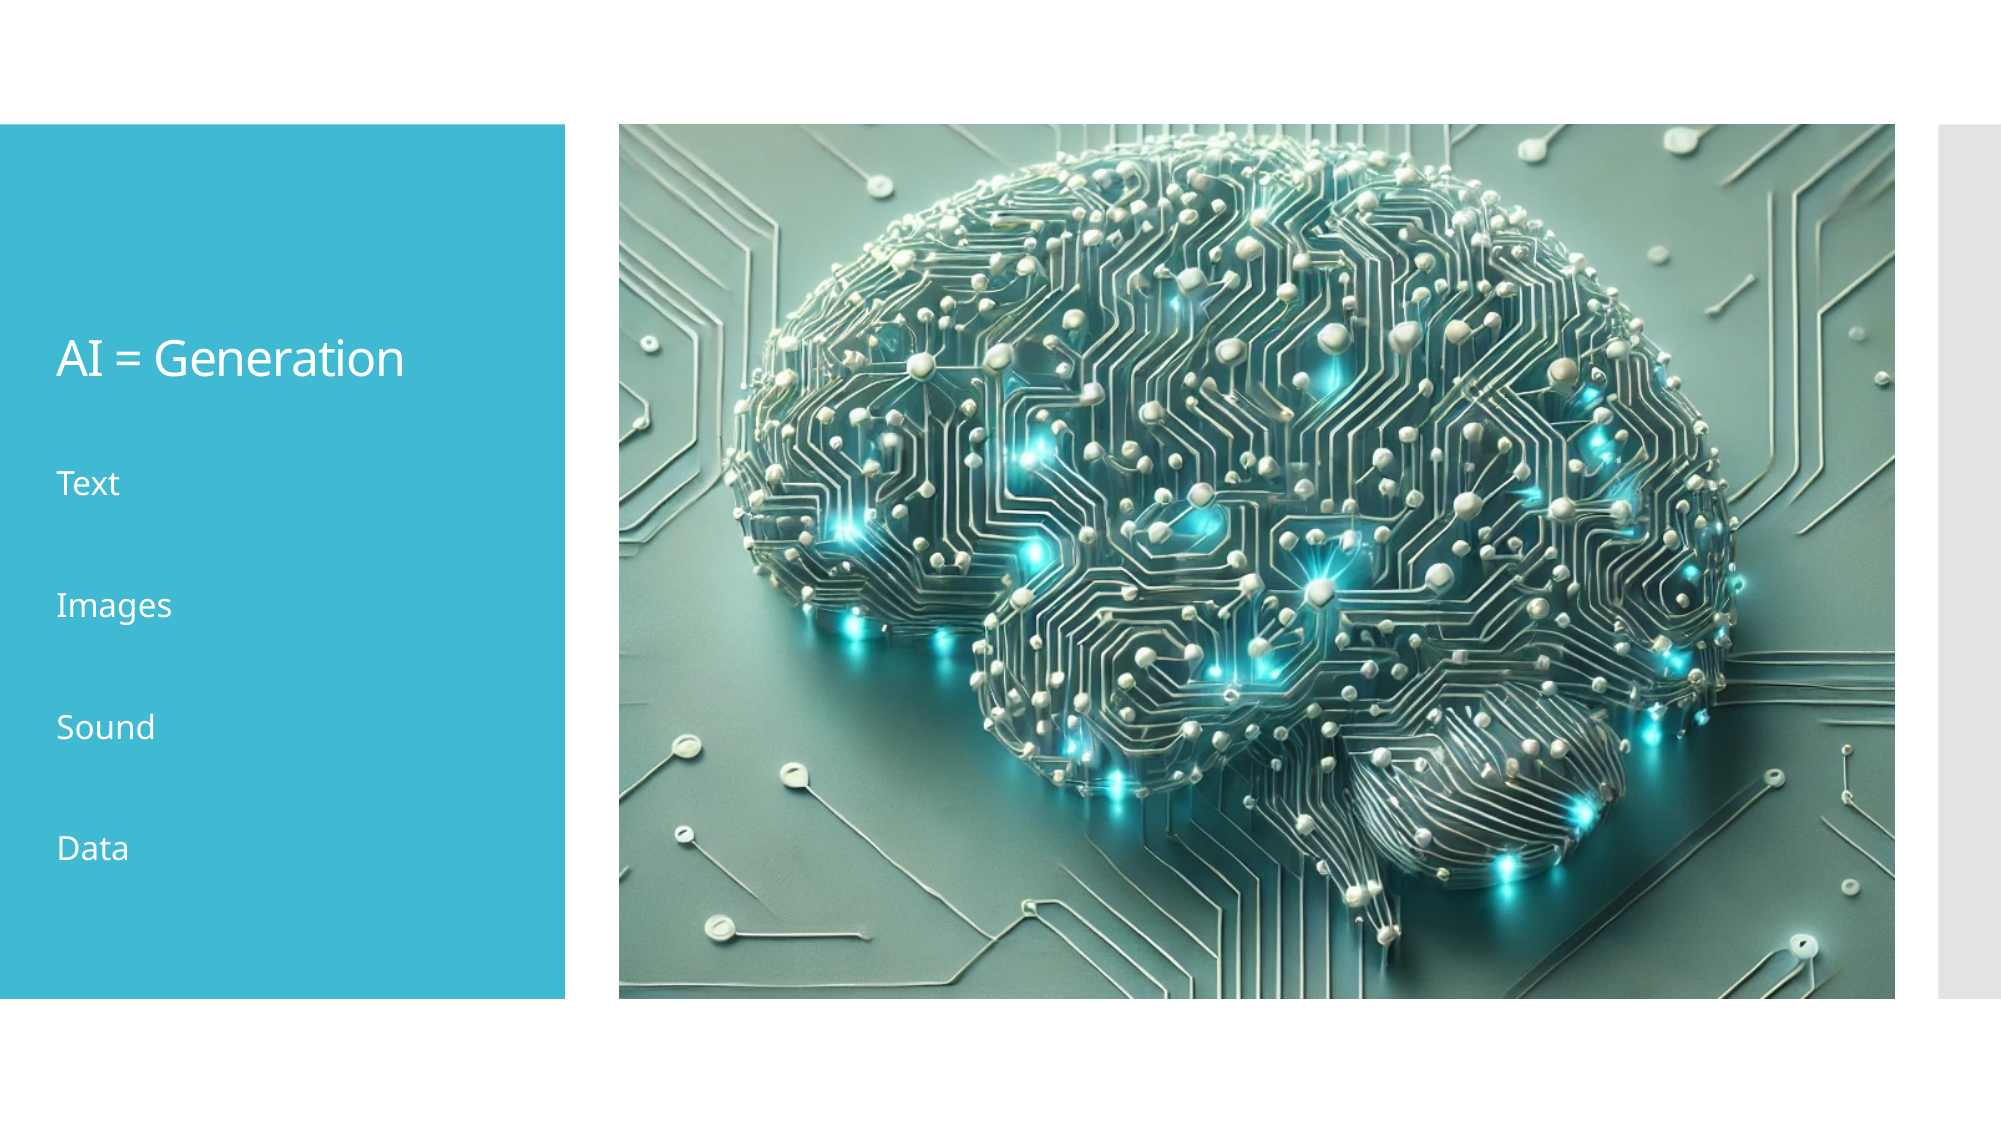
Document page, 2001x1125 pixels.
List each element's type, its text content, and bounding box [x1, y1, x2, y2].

picture [619, 124, 1896, 1000]
title AI = Generation [41, 184, 525, 394]
list Text Images Sound Data [41, 394, 525, 969]
